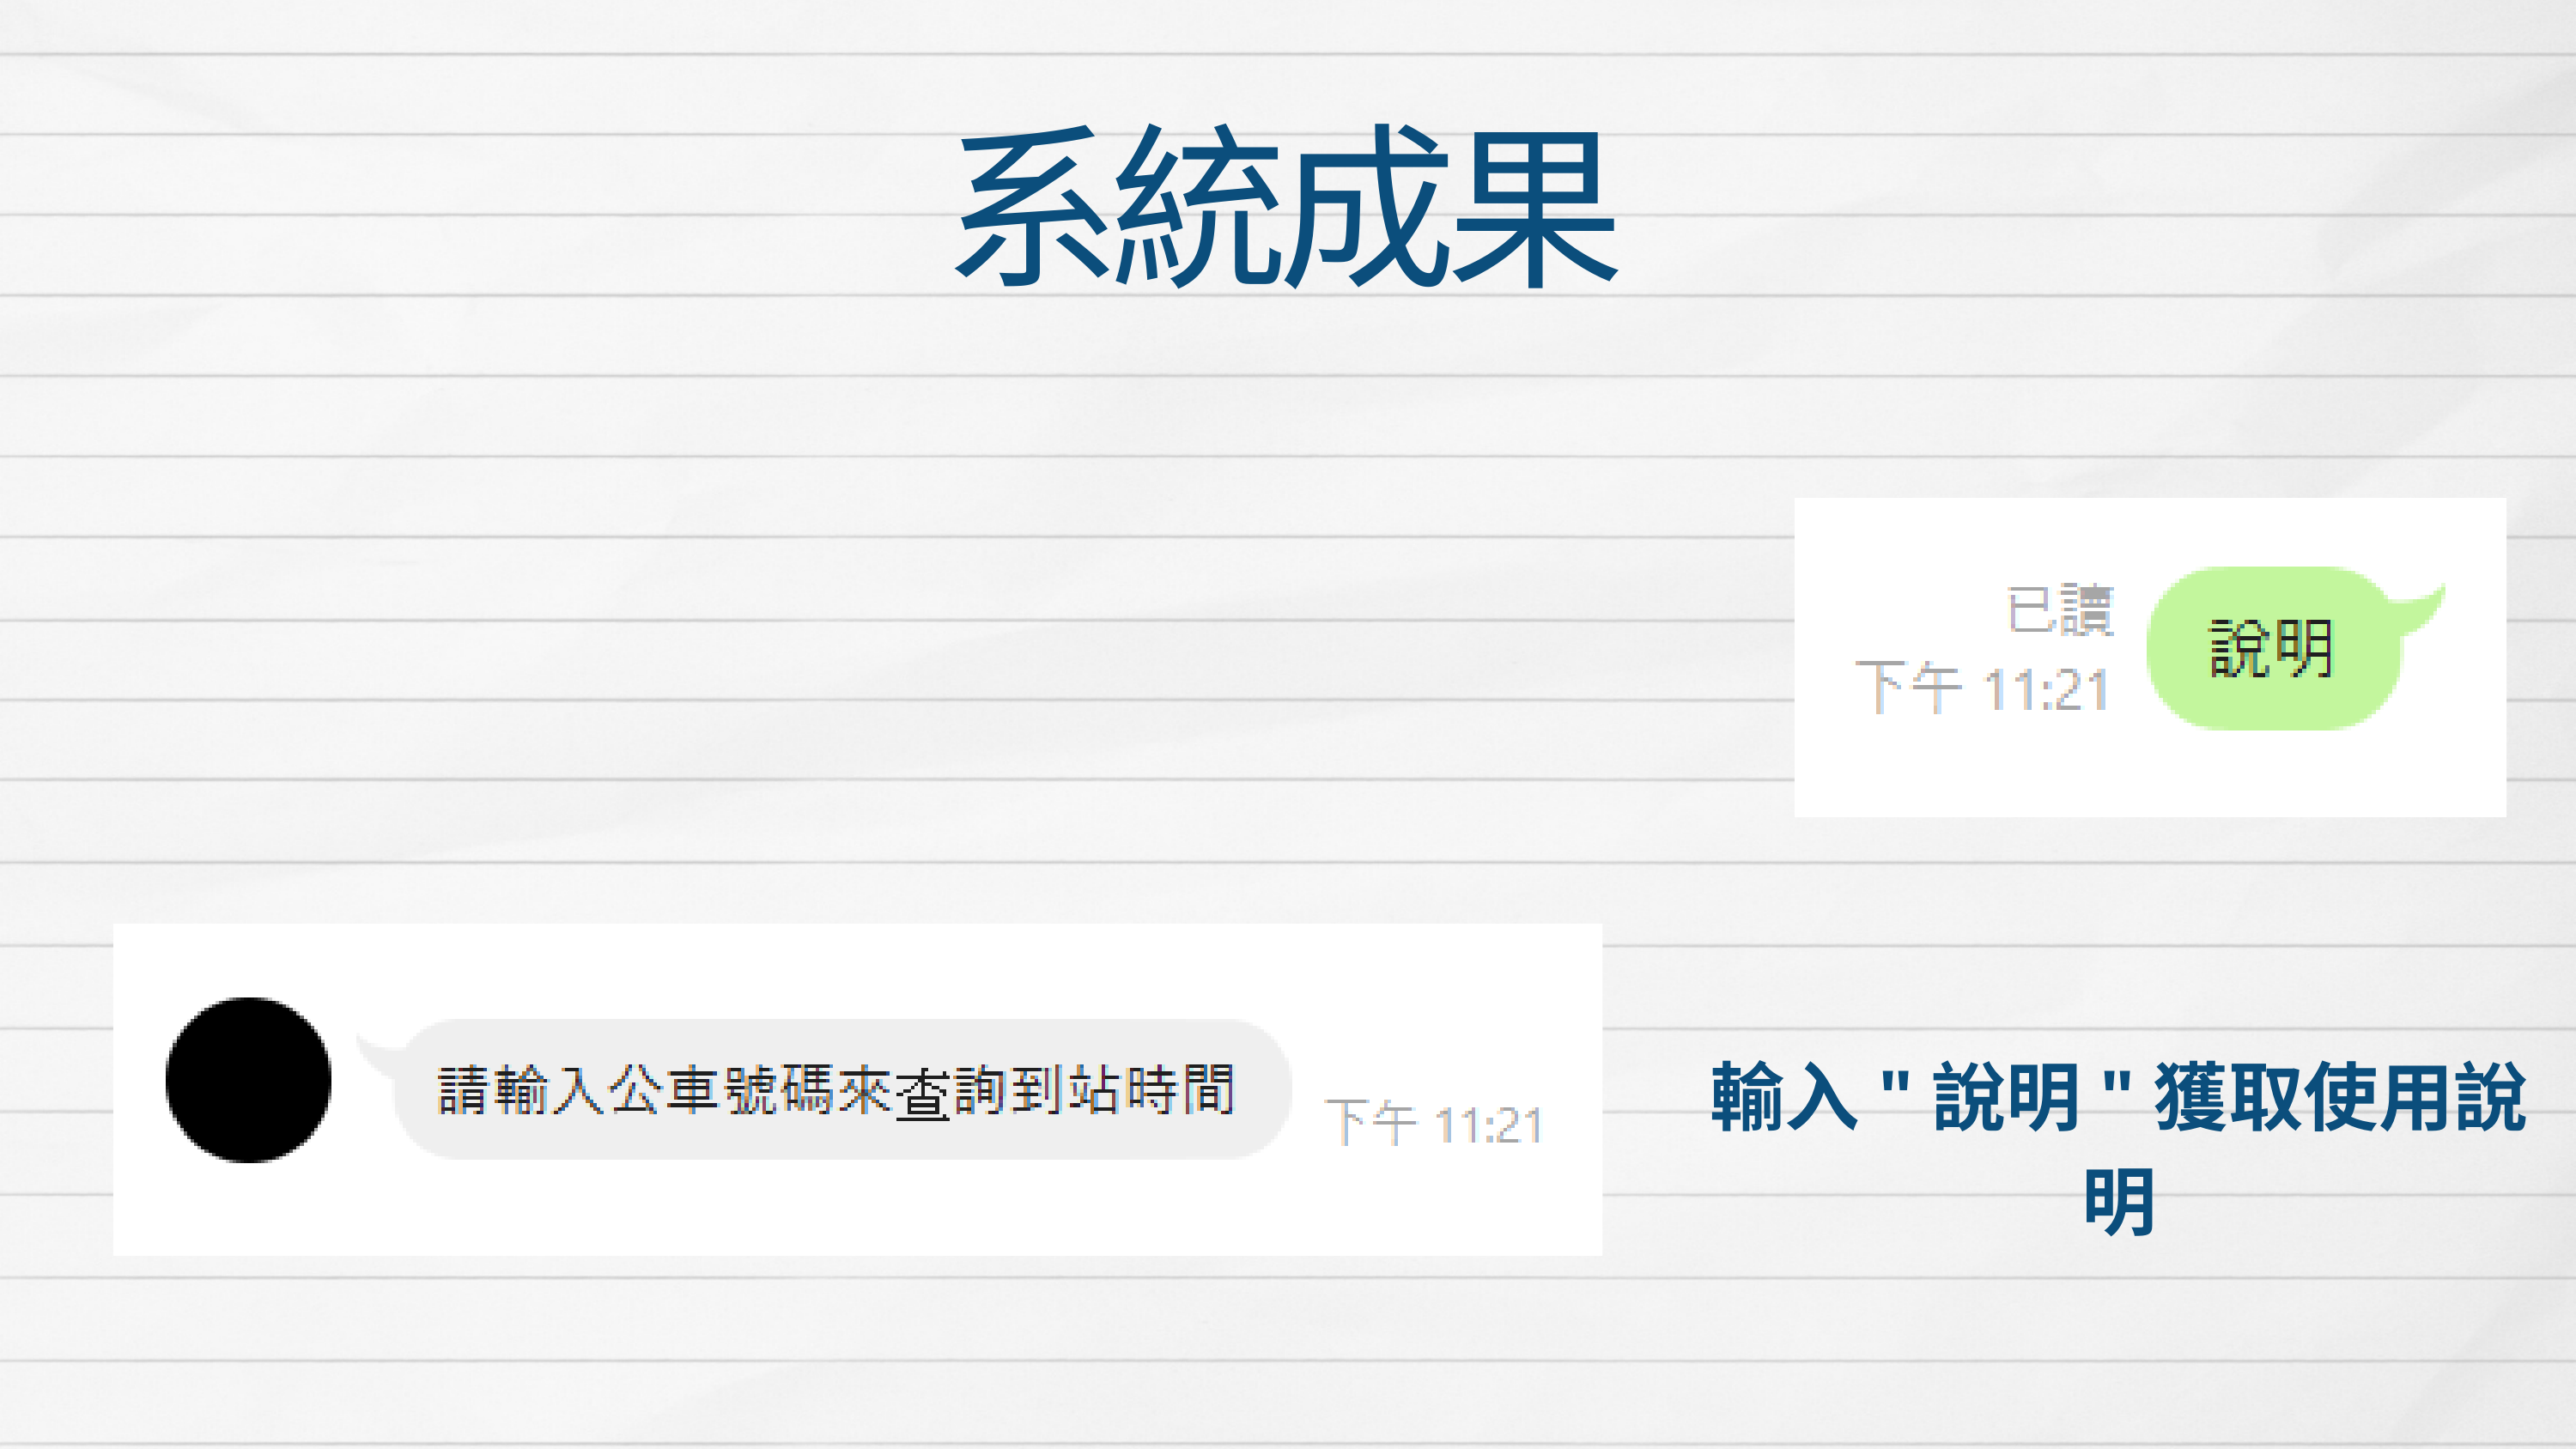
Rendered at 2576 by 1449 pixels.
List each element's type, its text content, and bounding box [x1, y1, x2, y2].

text_box 輸入"說明"獲取使用說明 [1700, 1034, 2539, 1245]
text_box [113, 924, 1603, 1256]
text_box 系統成果 [942, 137, 1634, 311]
text_box [1795, 498, 2507, 817]
text_box [0, 0, 2576, 1449]
